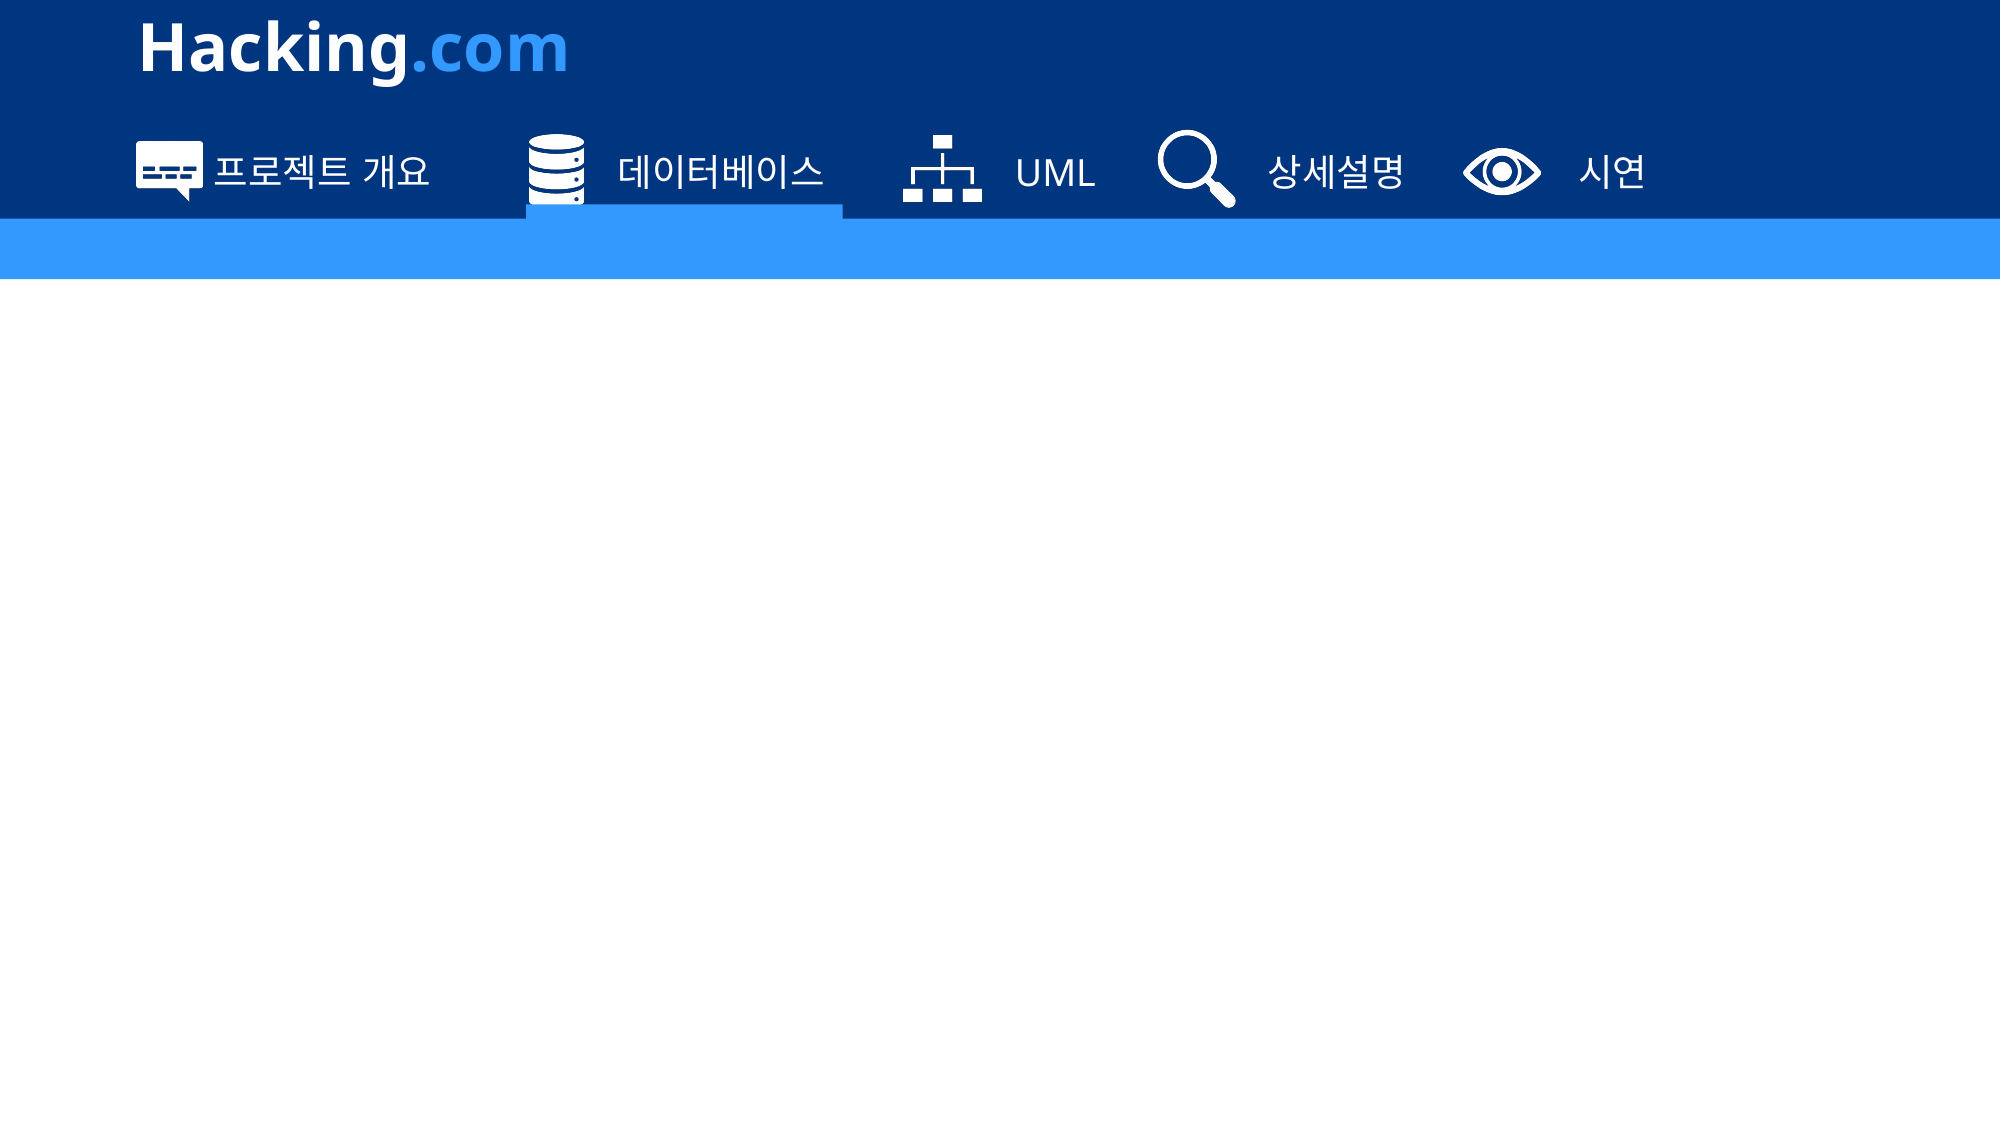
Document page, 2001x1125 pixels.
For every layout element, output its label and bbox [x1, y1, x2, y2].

text_box [0, 219, 2000, 280]
picture [0, 0, 2000, 219]
